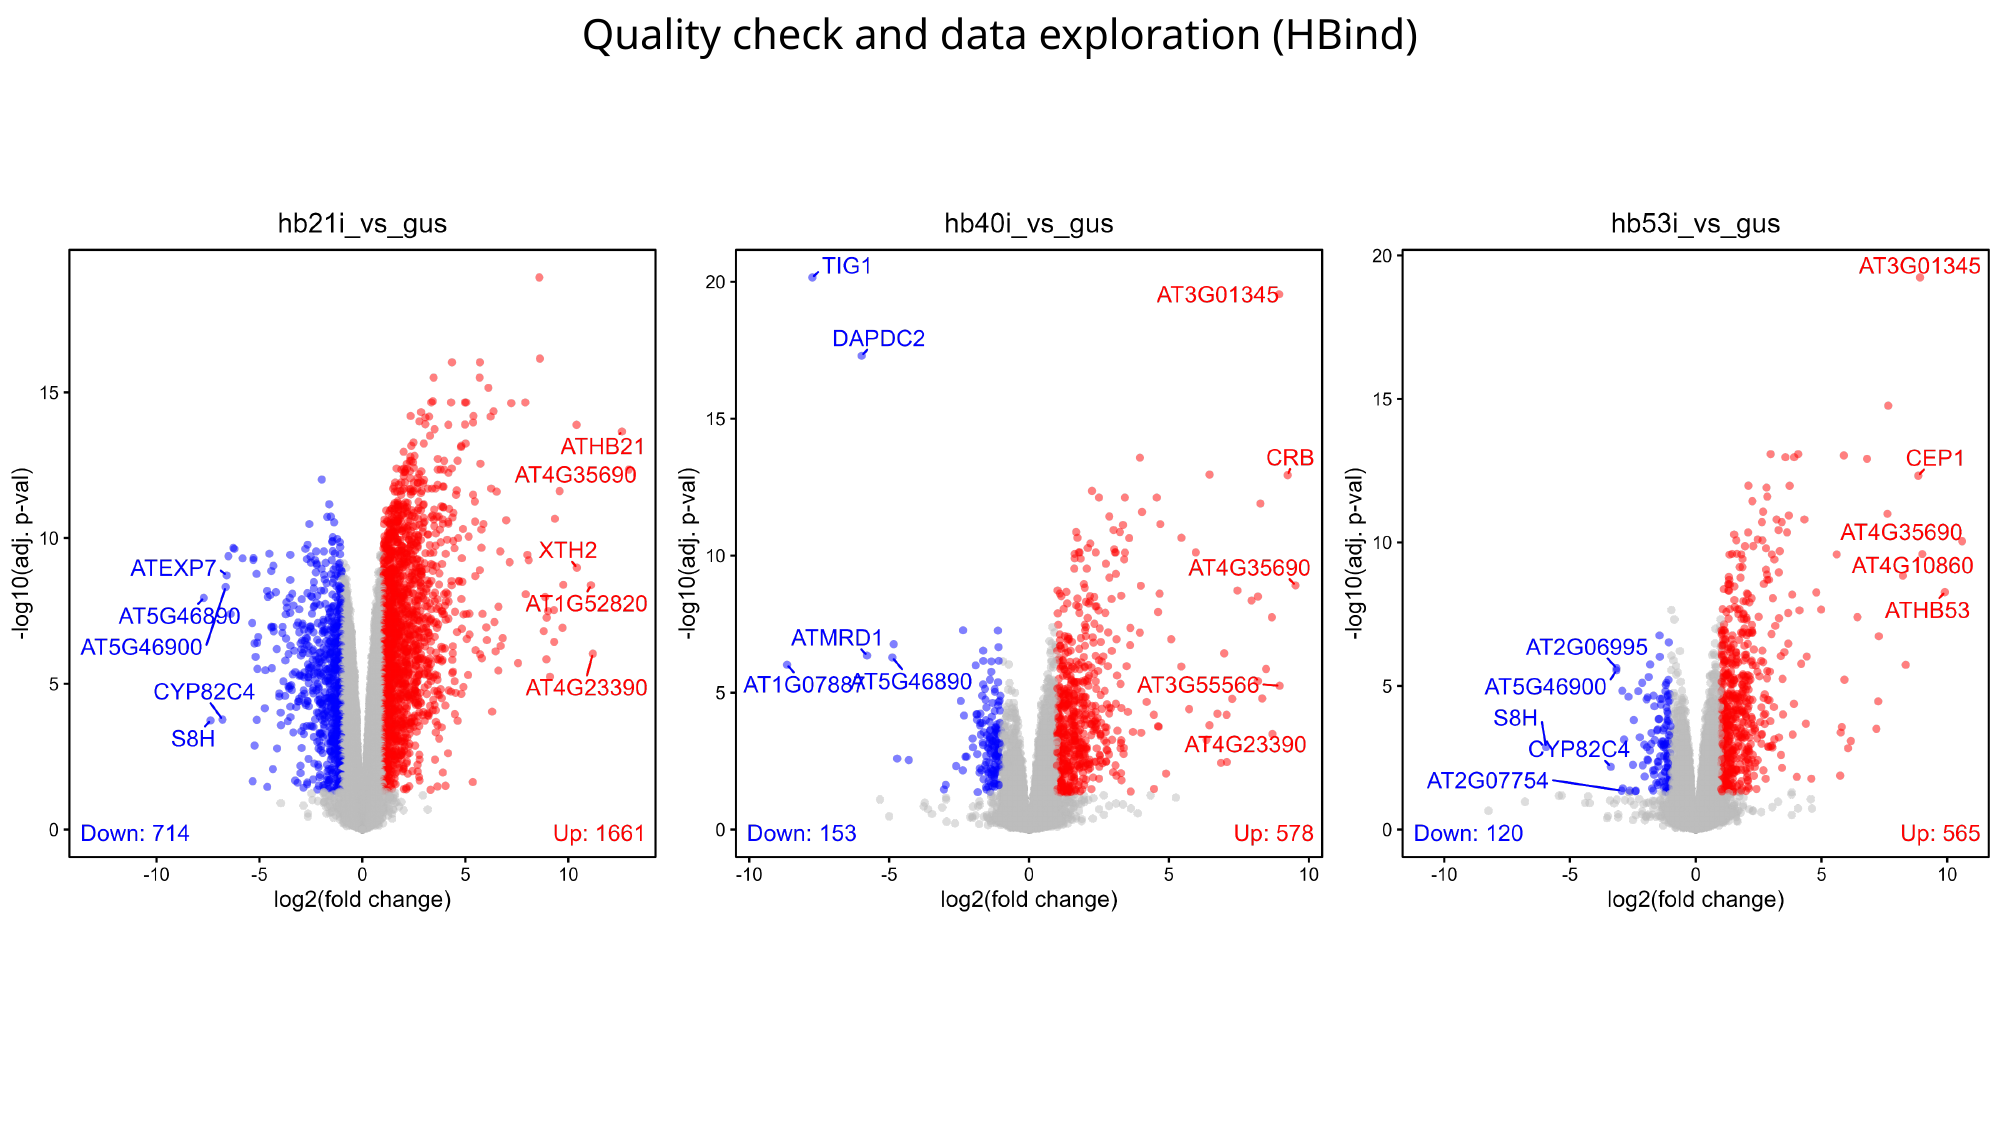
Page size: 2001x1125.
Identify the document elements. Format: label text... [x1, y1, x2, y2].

text_box Quality check and data exploration (HBind) [0, 0, 2000, 65]
picture [0, 201, 2000, 924]
